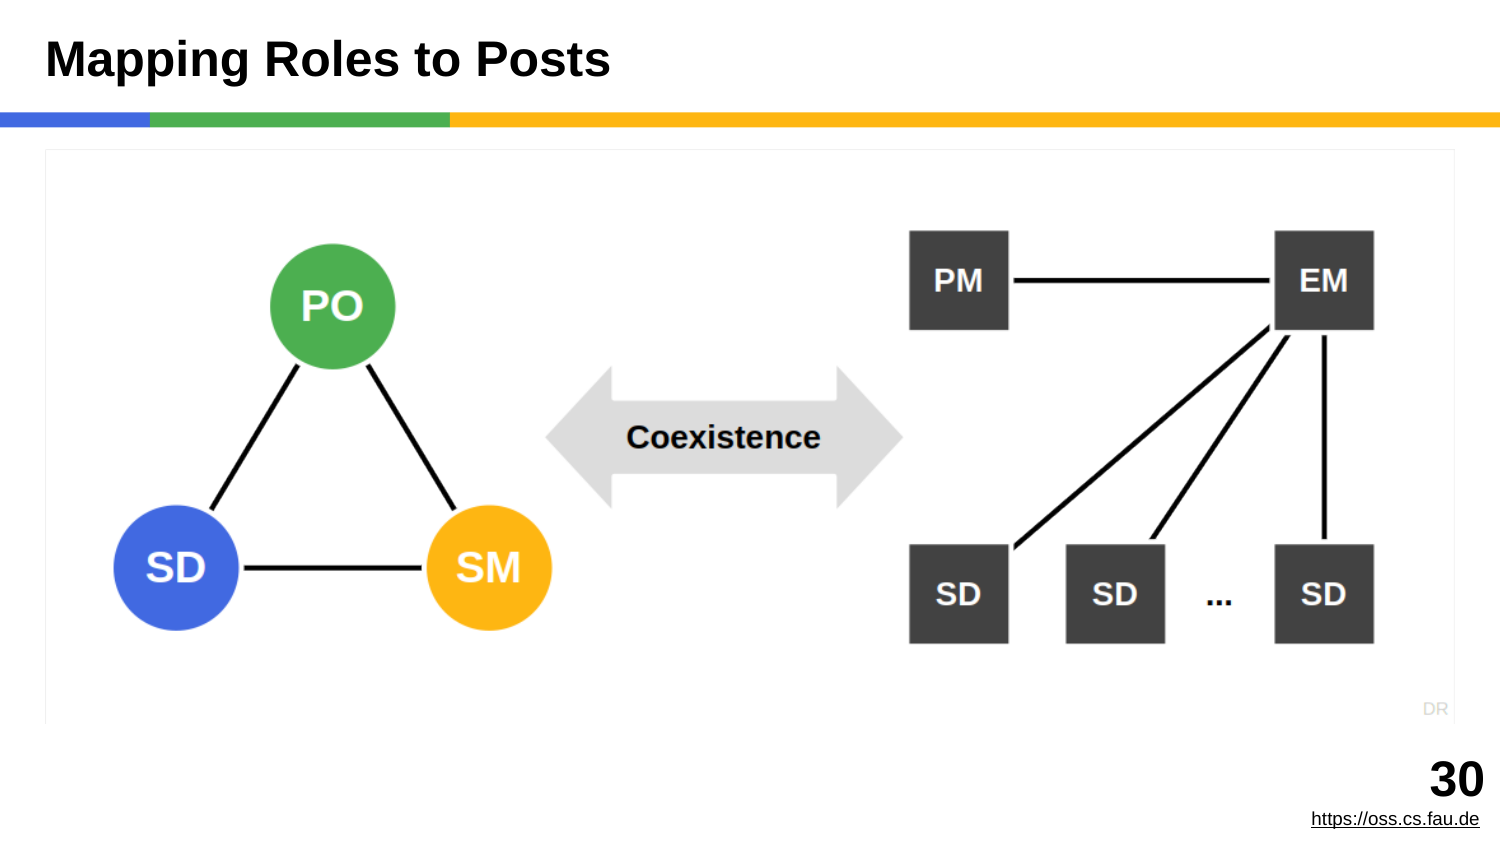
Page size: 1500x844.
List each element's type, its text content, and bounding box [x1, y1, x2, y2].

title Mapping Roles to Posts [0, 0, 1500, 113]
slide_number ‹#› https://oss.cs.fau.de [1200, 724, 1500, 844]
picture [44, 149, 1456, 724]
